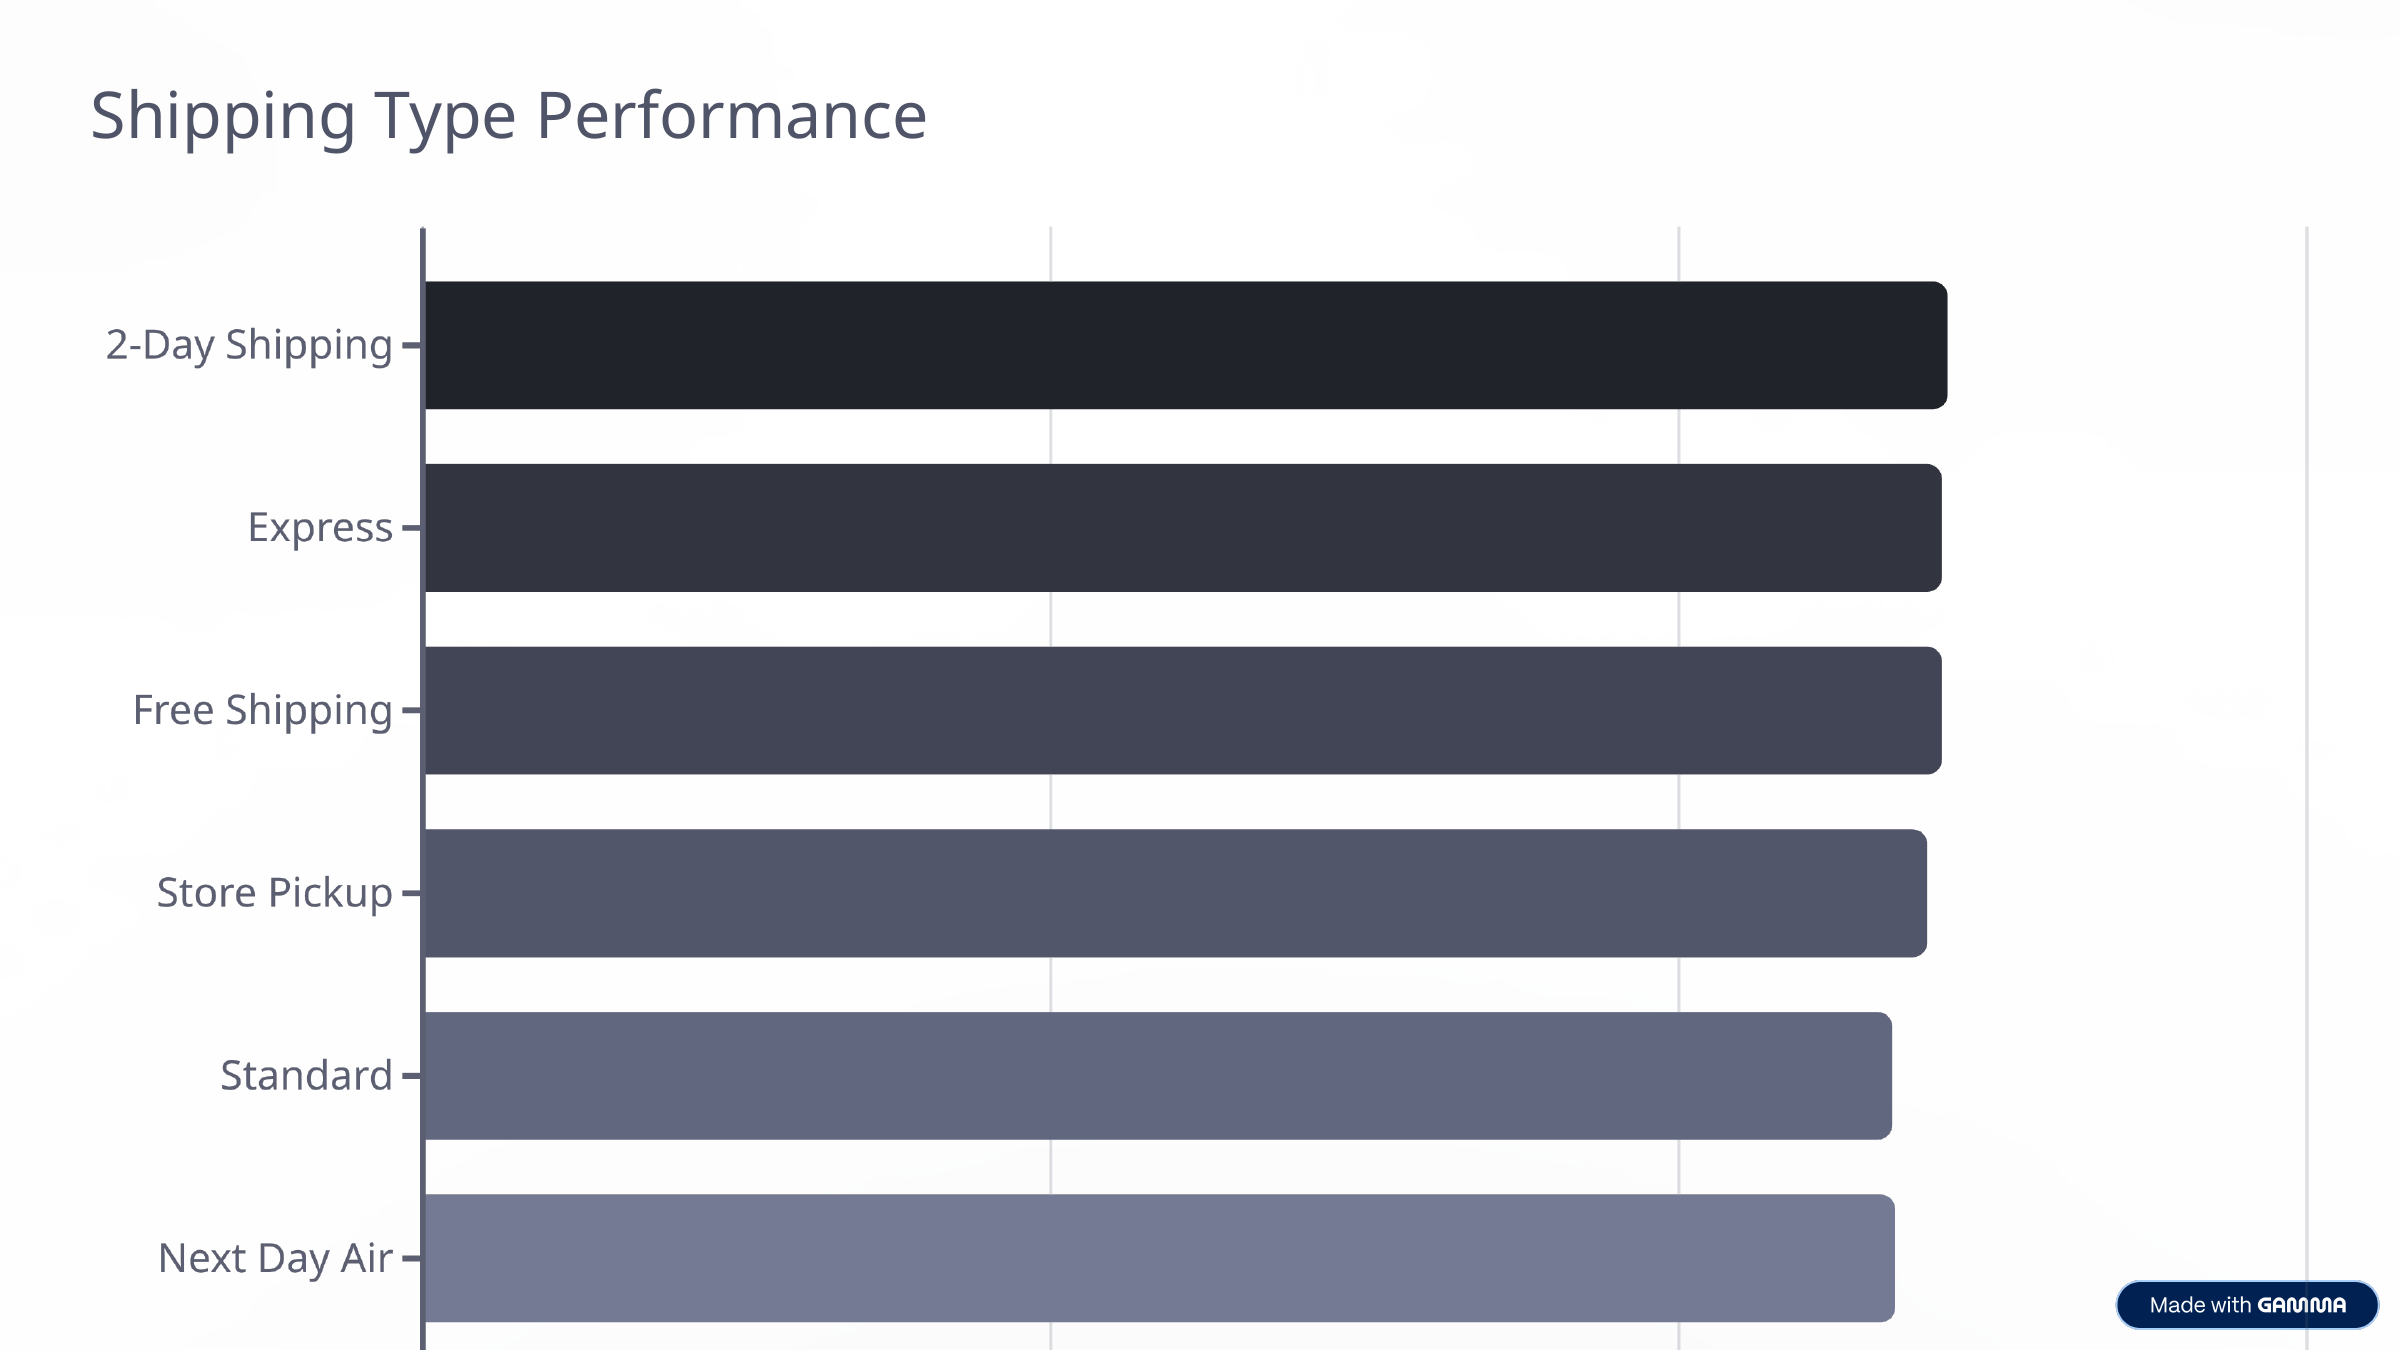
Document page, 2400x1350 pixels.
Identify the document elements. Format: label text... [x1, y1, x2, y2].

picture [90, 203, 2389, 1350]
text_box Shipping Type Performance [90, 71, 939, 153]
